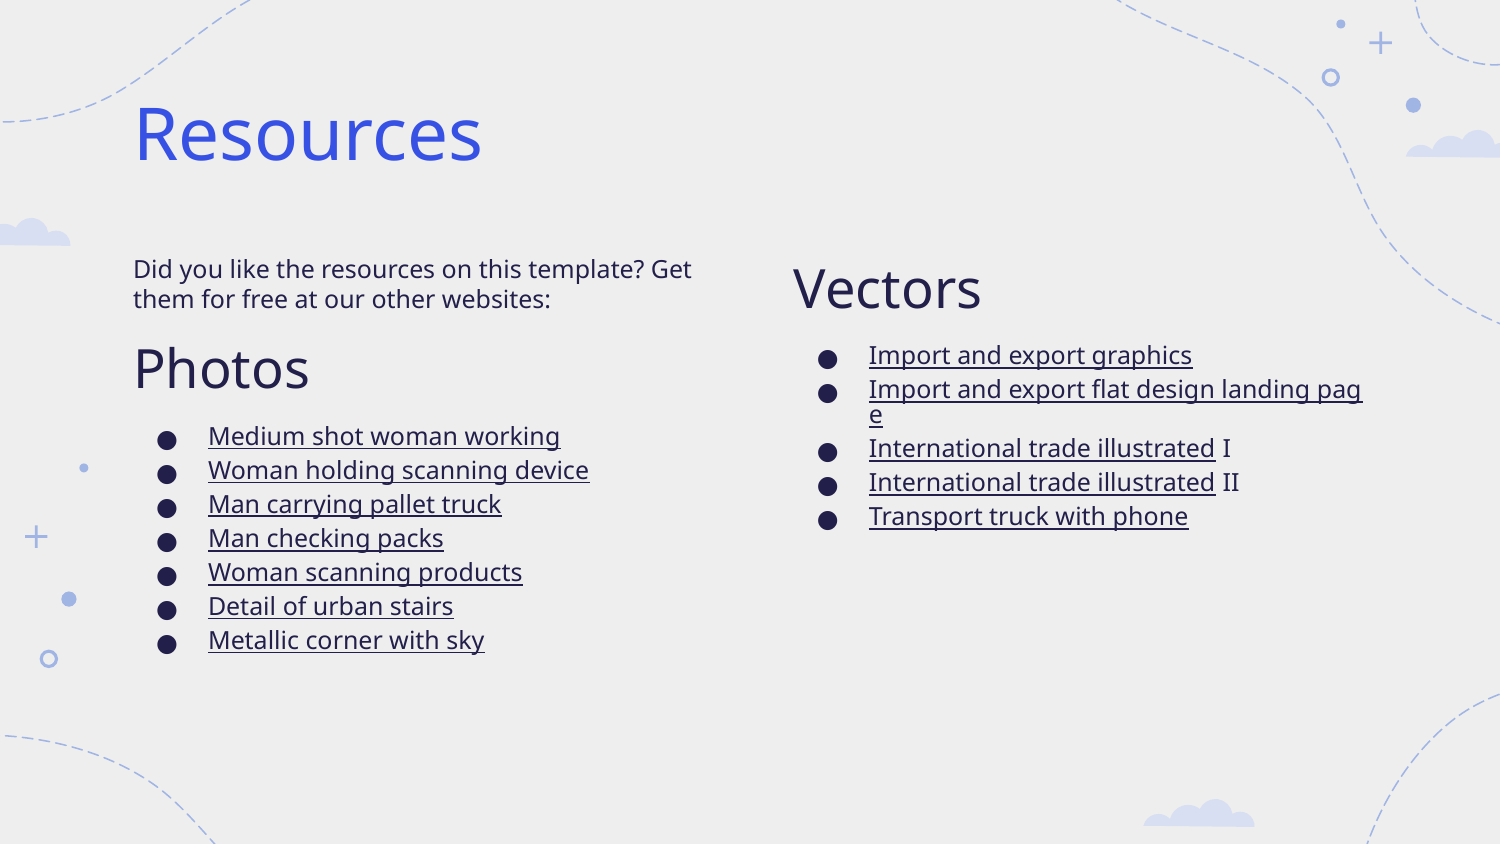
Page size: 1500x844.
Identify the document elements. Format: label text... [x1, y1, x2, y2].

list Vectors Import and export graphics Import and export flat design landing page International trade illustrated I International trade illustrated II Transport truck with phone [779, 239, 1382, 754]
list Did you like the resources on this template? Get them for free at our other websites: Photos Medium shot woman working Woman holding scanning device Man carrying pallet truck Man checking packs Woman scanning products Detail of urban stairs Metallic corner with sky [118, 239, 721, 754]
title Resources [118, 72, 1382, 167]
